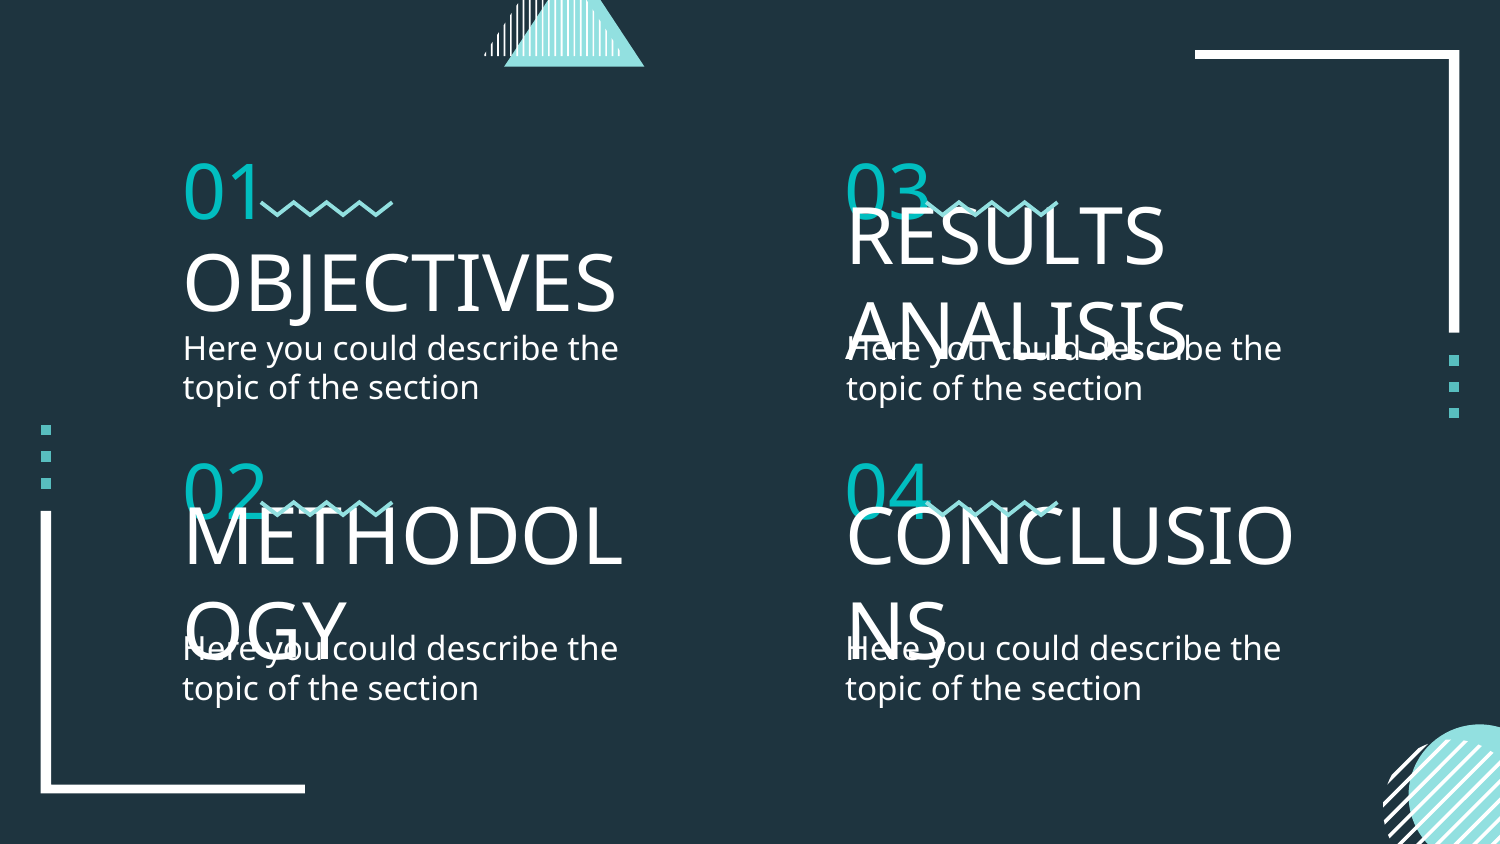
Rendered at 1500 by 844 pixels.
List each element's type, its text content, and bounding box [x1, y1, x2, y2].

title RESULTS ANALISIS [830, 214, 1333, 346]
title 04 [829, 460, 1333, 518]
title METHODOLOGY [167, 514, 677, 646]
title 02 [167, 460, 676, 514]
subtitle Here you could describe the topic of the section [831, 311, 1334, 425]
subtitle Here you could describe the topic of the section [830, 611, 1333, 725]
title CONCLUSIONS [830, 514, 1333, 611]
text_box [924, 499, 1059, 518]
text_box [259, 199, 394, 218]
title 01 [167, 160, 676, 218]
subtitle Here you could describe the topic of the section [167, 311, 677, 425]
text_box [259, 499, 394, 518]
title 03 [829, 160, 1333, 218]
title OBJECTIVES [167, 214, 677, 311]
subtitle Here you could describe the topic of the section [167, 611, 676, 725]
text_box [924, 199, 1059, 218]
